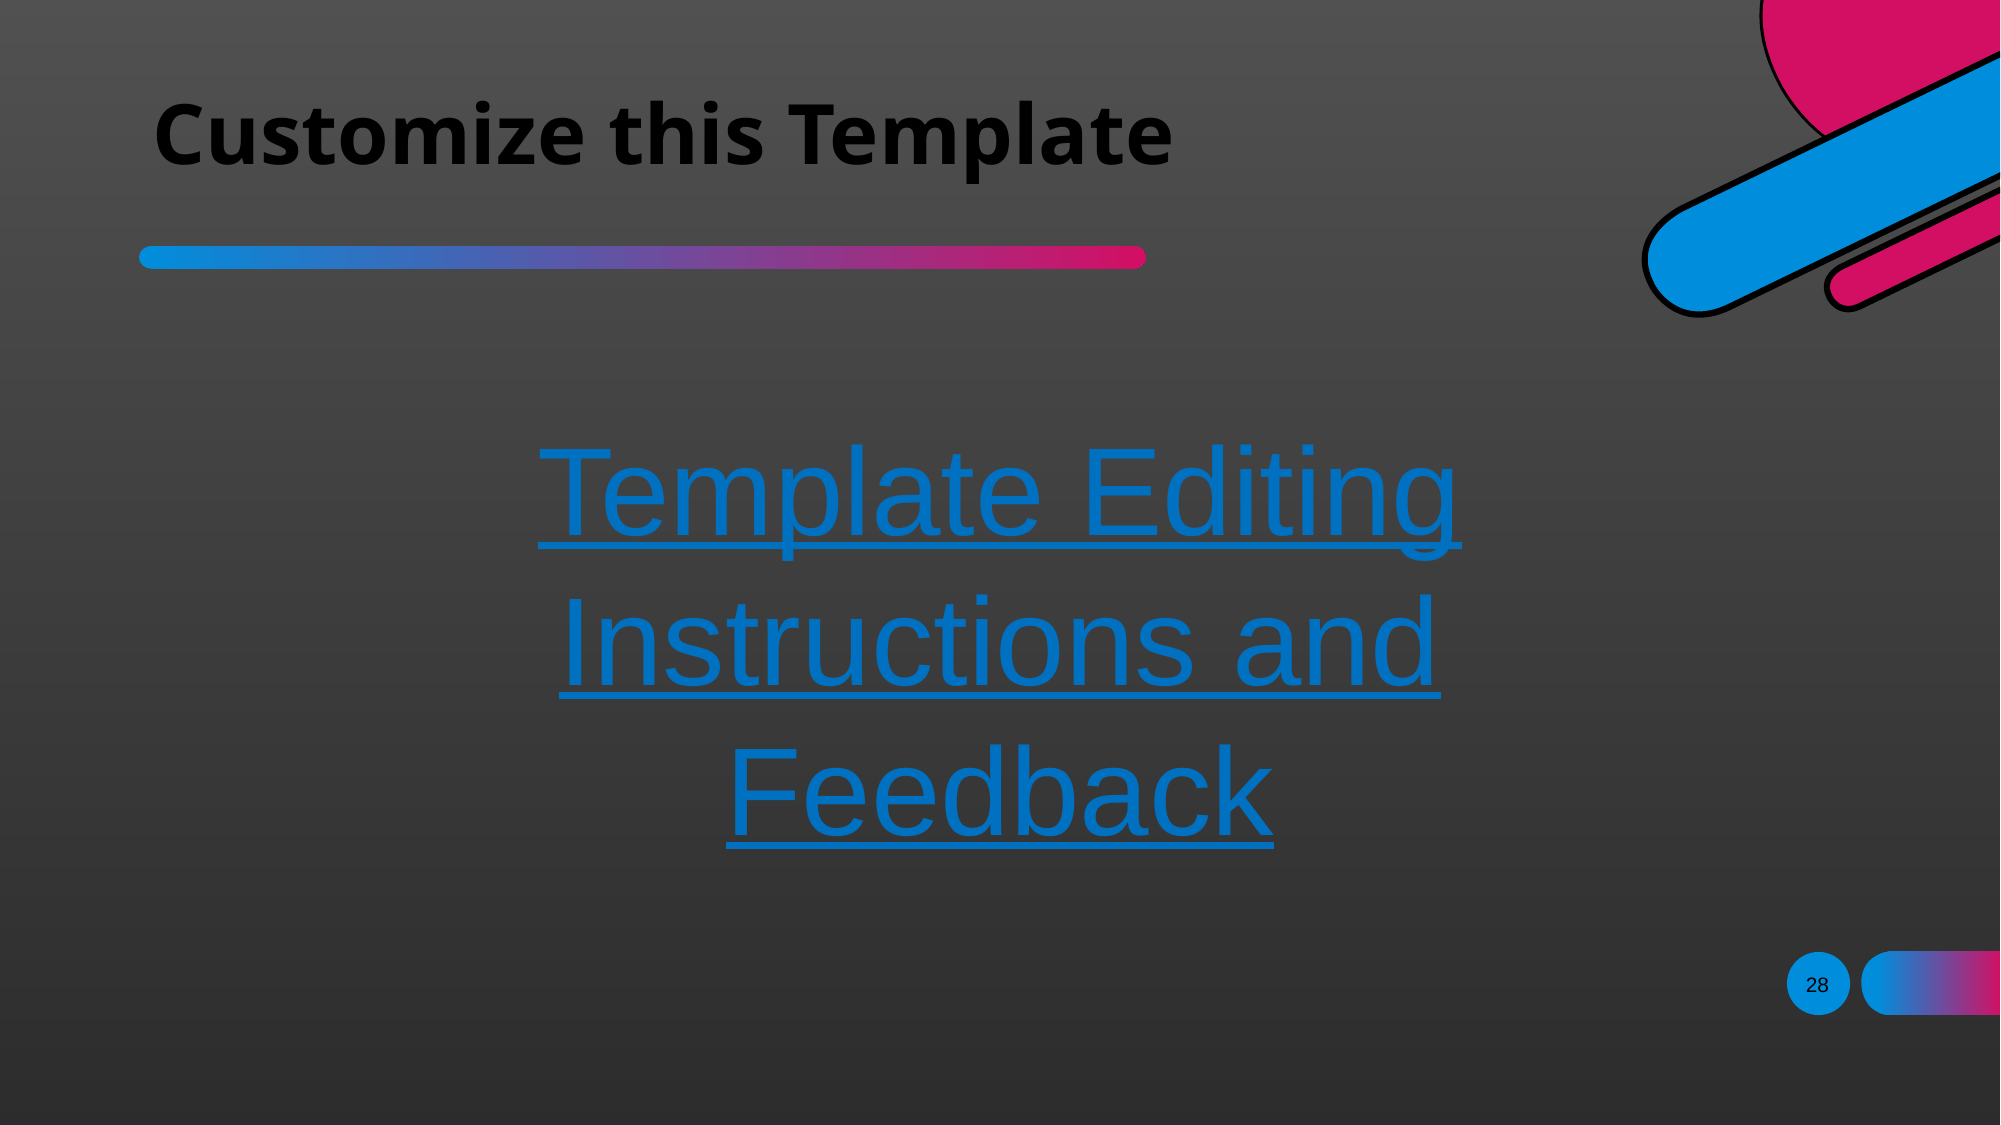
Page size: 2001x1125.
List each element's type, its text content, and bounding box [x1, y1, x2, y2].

title Customize this Template [137, 59, 1623, 215]
slide_number 28 [1772, 954, 1863, 1015]
text_box Template Editing Instructions and Feedback [253, 403, 1746, 869]
